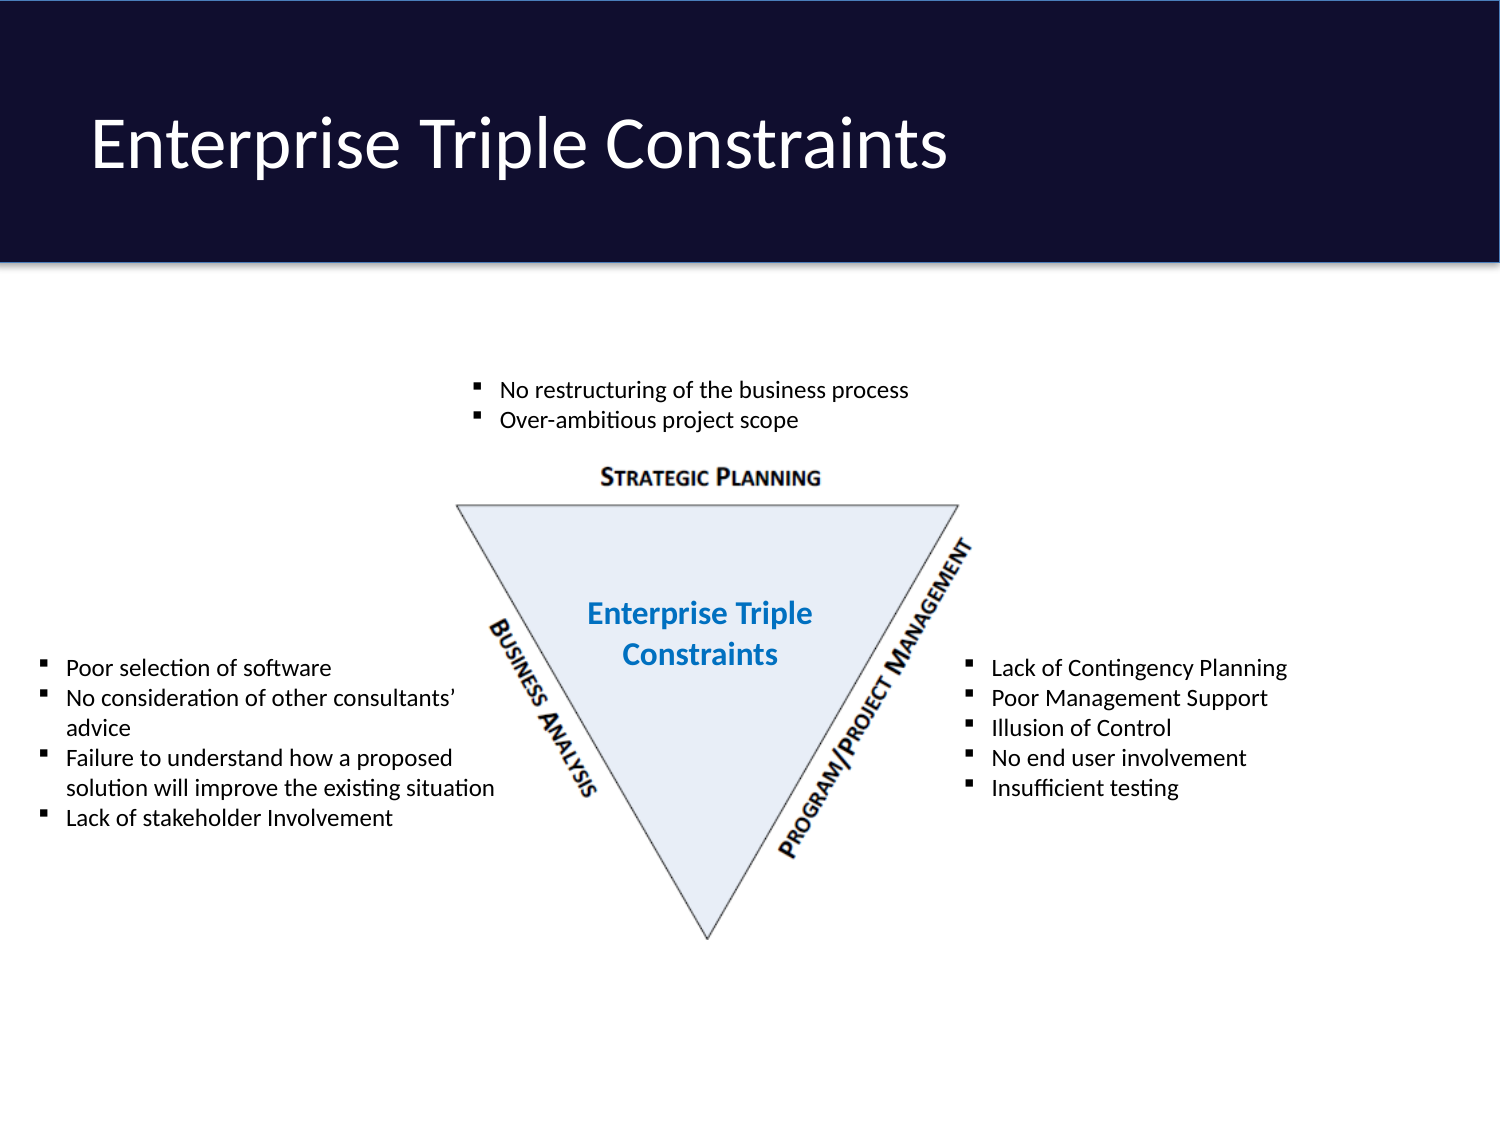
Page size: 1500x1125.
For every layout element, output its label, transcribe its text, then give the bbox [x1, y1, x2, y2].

text_box No restructuring of the business process Over-ambitious project scope [456, 366, 958, 453]
title Enterprise Triple Constraints [75, 45, 1425, 233]
text_box Poor selection of software No consideration of other consultants’ advice Failure to understand how a proposed solution will improve the existing situation Lack of stakeholder Involvement [23, 644, 406, 869]
text_box Lack of Contingency Planning Poor Management Support Illusion of Control No end user involvement Insufficient testing [994, 644, 1464, 899]
picture [411, 454, 990, 941]
